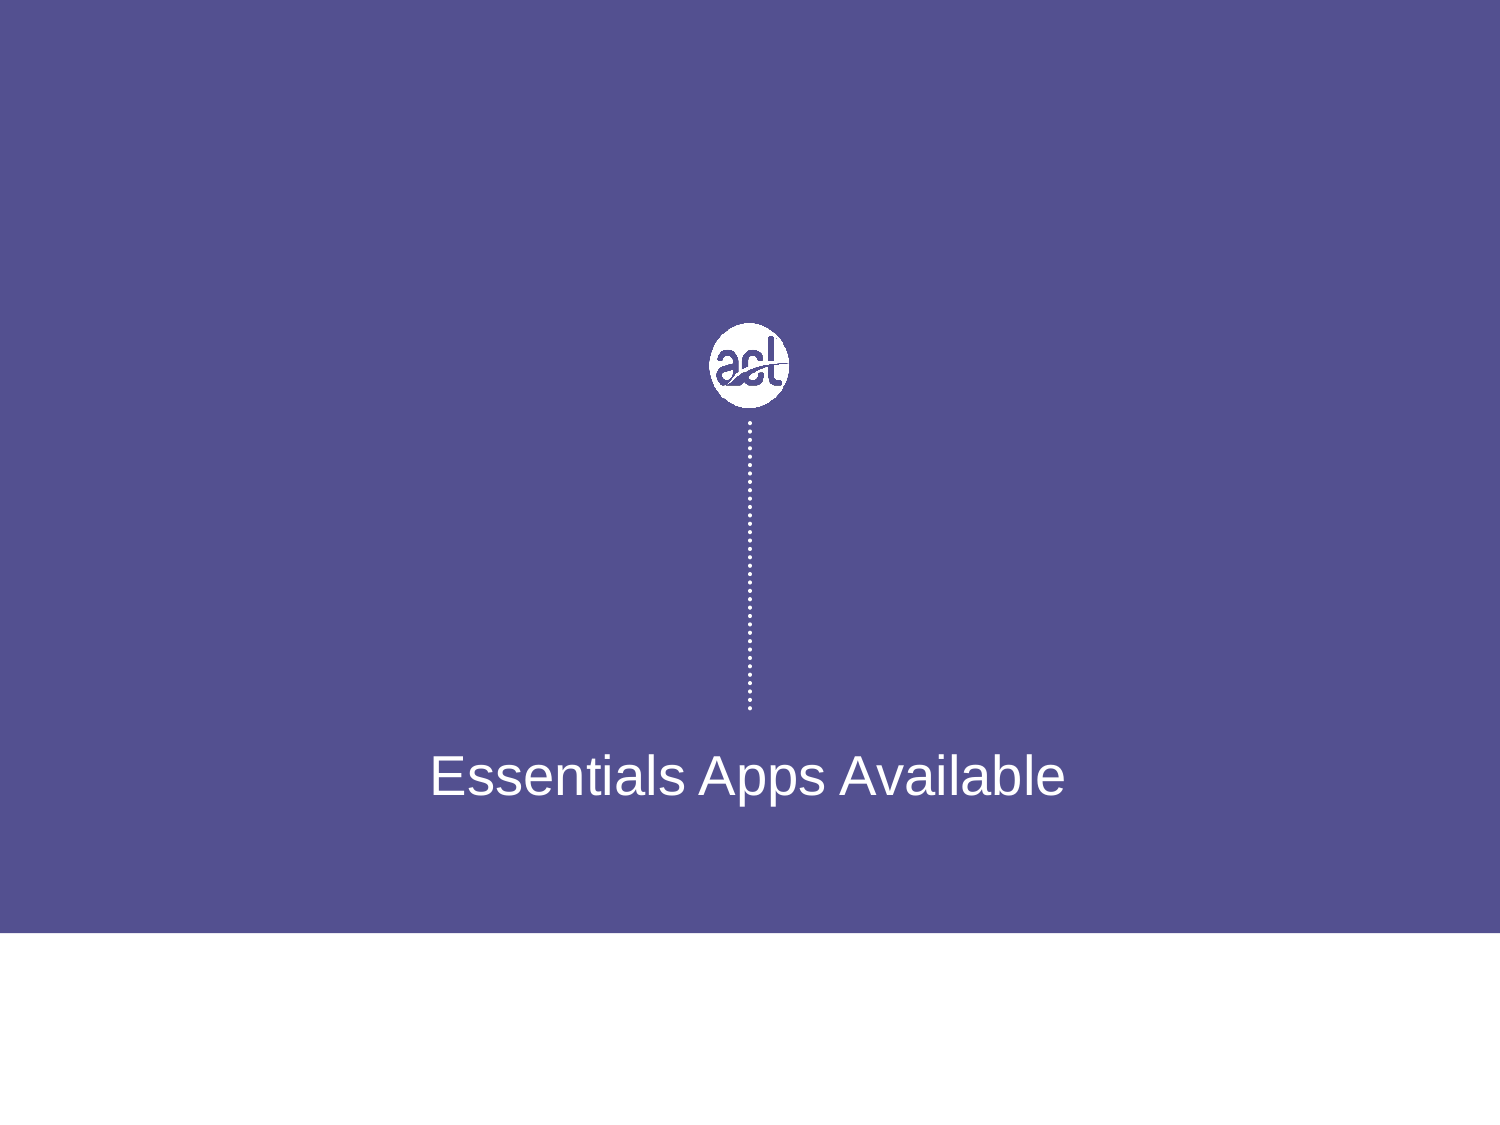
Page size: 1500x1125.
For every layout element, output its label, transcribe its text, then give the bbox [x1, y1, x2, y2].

picture [706, 321, 791, 387]
title Essentials Apps Available [19, 387, 1478, 815]
